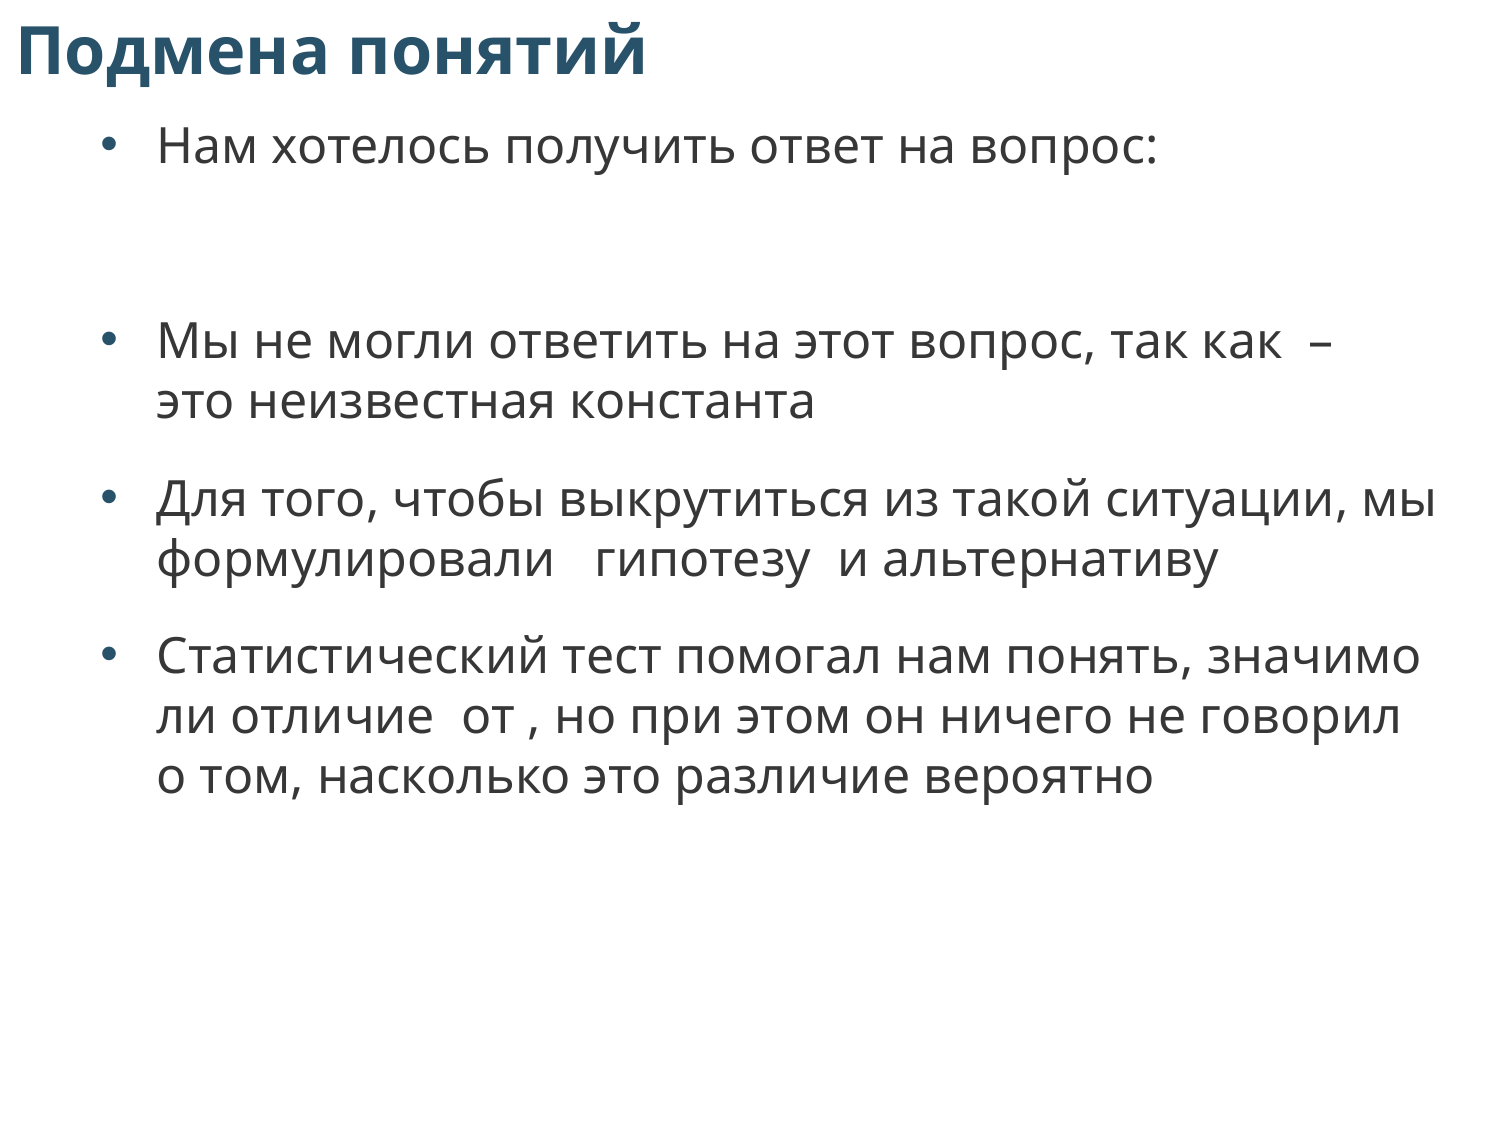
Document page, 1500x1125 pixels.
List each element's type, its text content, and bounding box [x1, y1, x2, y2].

text_box Подмена понятий [0, 0, 1500, 96]
